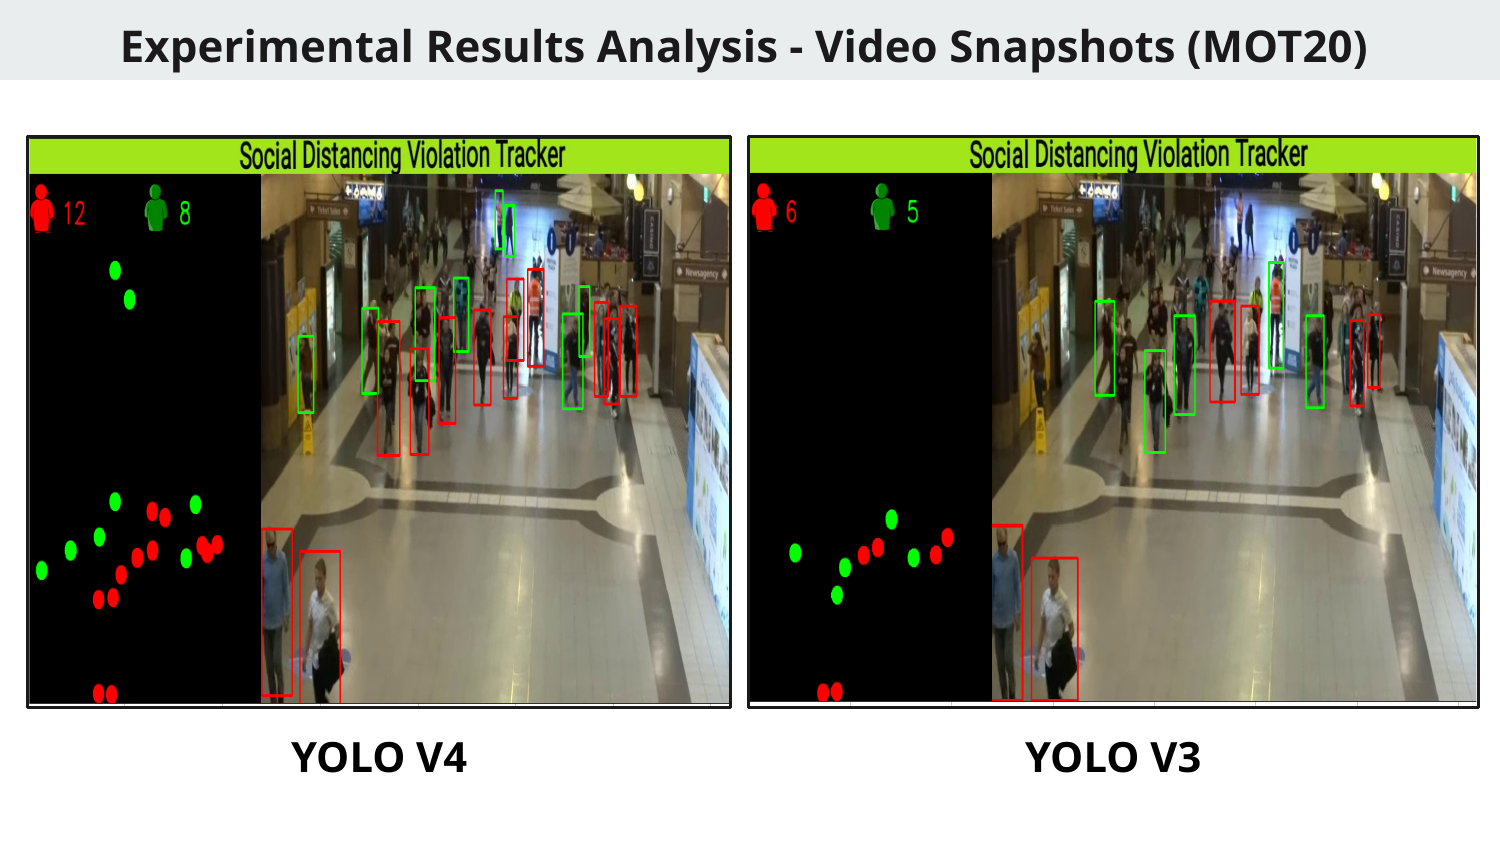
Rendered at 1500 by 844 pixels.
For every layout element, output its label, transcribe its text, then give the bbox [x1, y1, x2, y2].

text_box YOLO V3 [876, 716, 1351, 797]
picture [749, 137, 1477, 706]
title Experimental Results Analysis - Video Snapshots (MOT20) [24, 0, 1477, 91]
picture [29, 137, 730, 706]
text_box YOLO V4 [142, 716, 617, 797]
